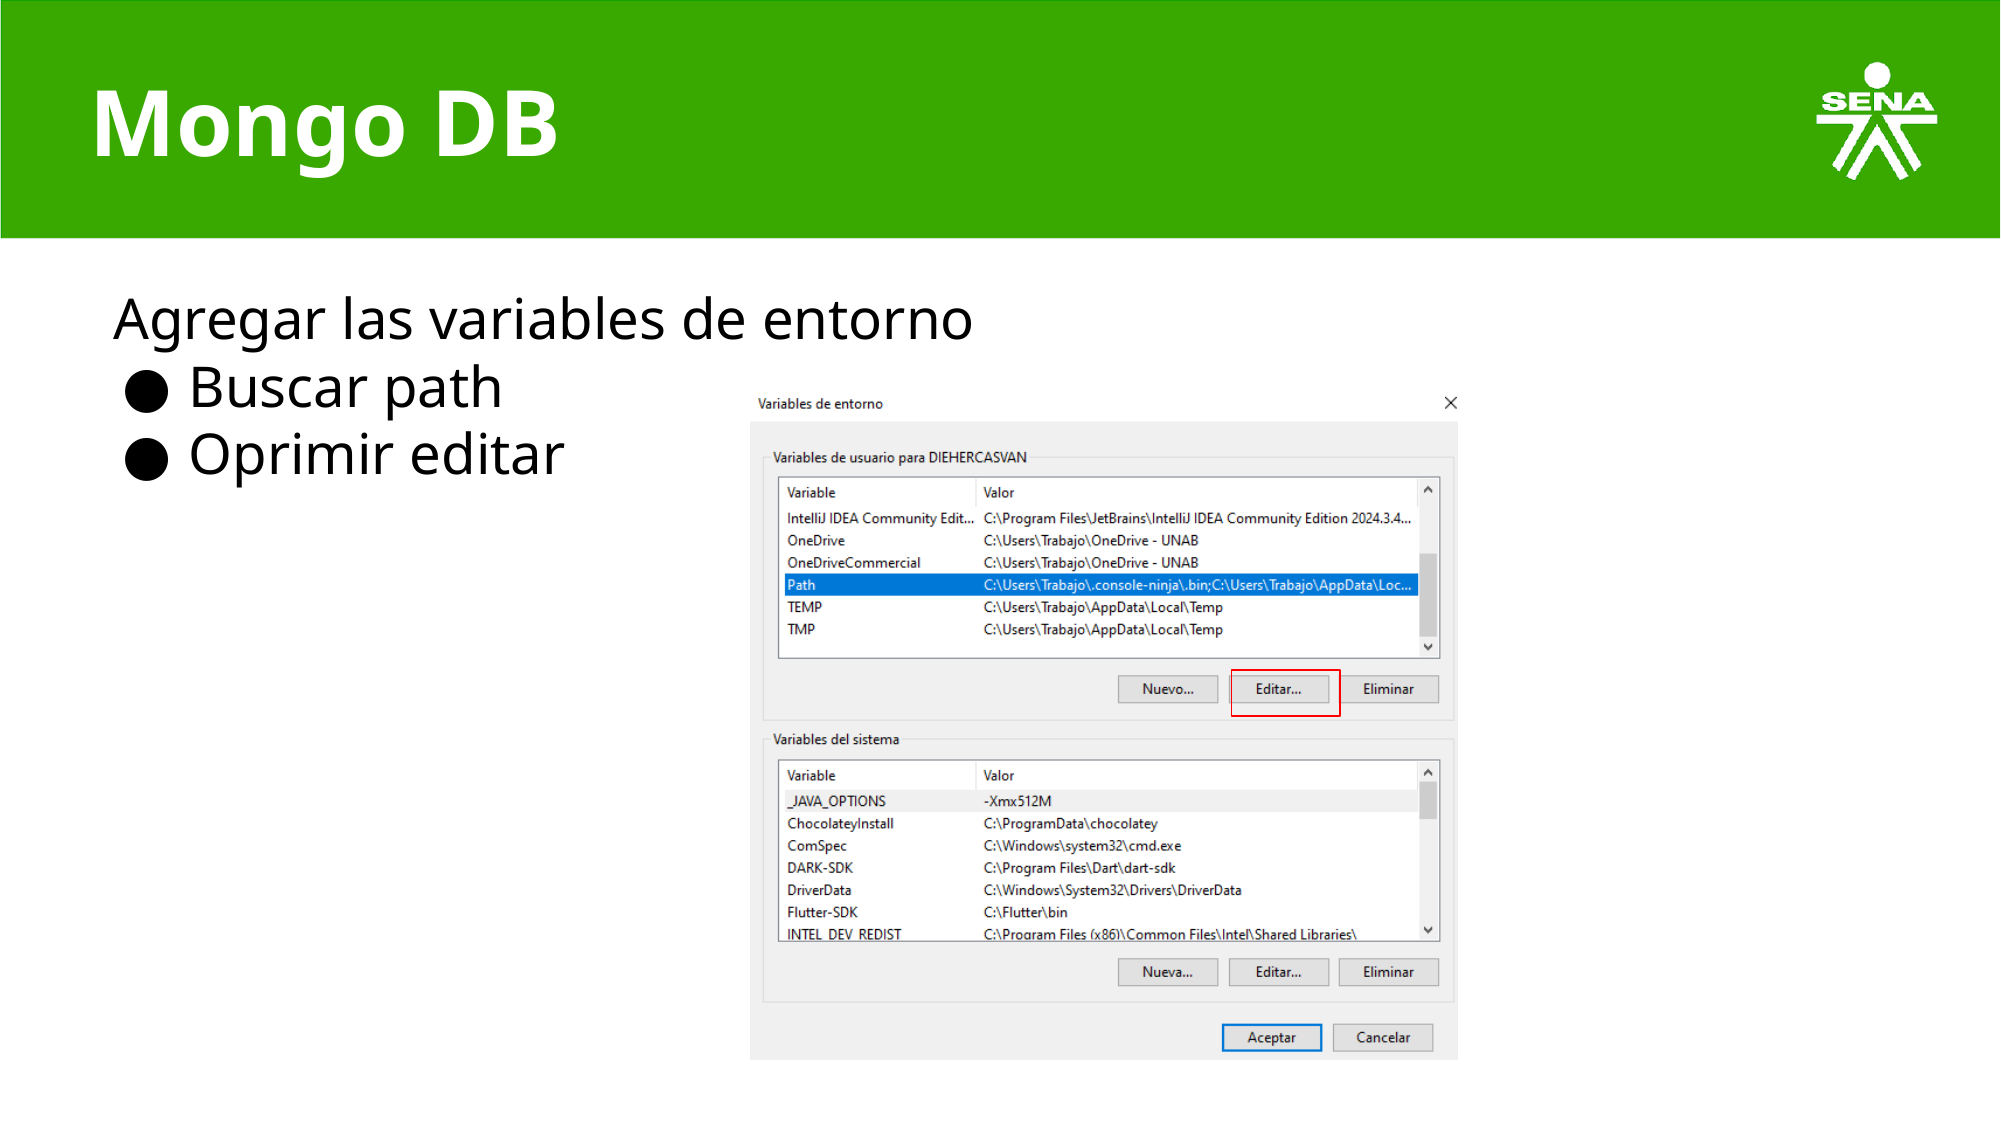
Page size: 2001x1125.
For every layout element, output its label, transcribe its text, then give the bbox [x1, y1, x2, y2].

text_box Agregar las variables de entorno Buscar path Oprimir editar [98, 276, 1972, 922]
title Mongo DB [74, 18, 1800, 236]
picture [0, 0, 2001, 1125]
